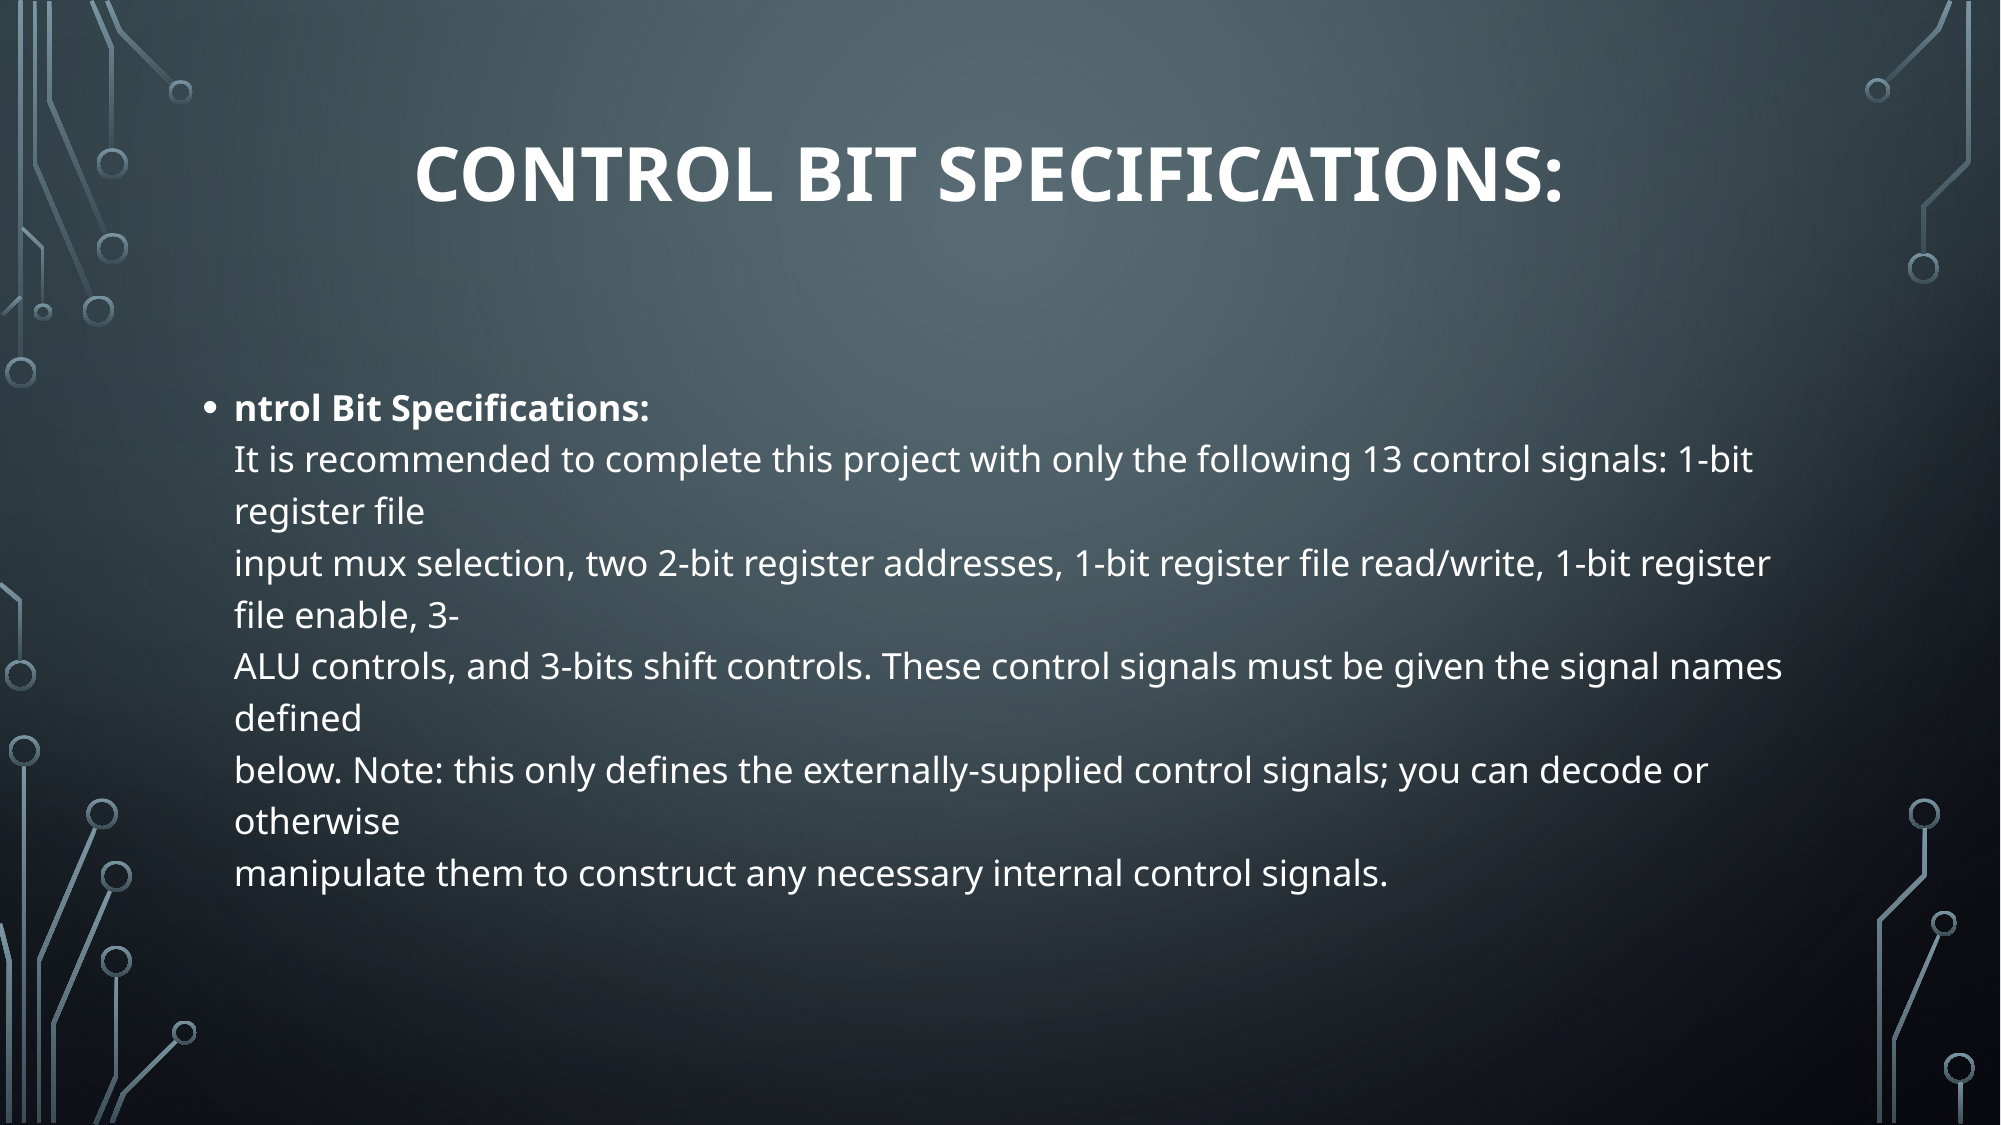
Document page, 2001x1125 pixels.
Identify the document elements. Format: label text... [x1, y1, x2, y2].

list ntrol Bit Specifications: It is recommended to complete this project with only the following 13 control signals: 1-bit register file input mux selection, two 2-bit register addresses, 1-bit register file read/write, 1-bit register file enable, 3- ALU controls, and 3-bits shift controls. These control signals must be given the signal names defined below. Note: this only defines the externally-supplied control signals; you can decode or otherwise manipulate them to construct any necessary internal control signals. [187, 369, 1813, 950]
title Control Bit Specifications: [187, 101, 1813, 344]
